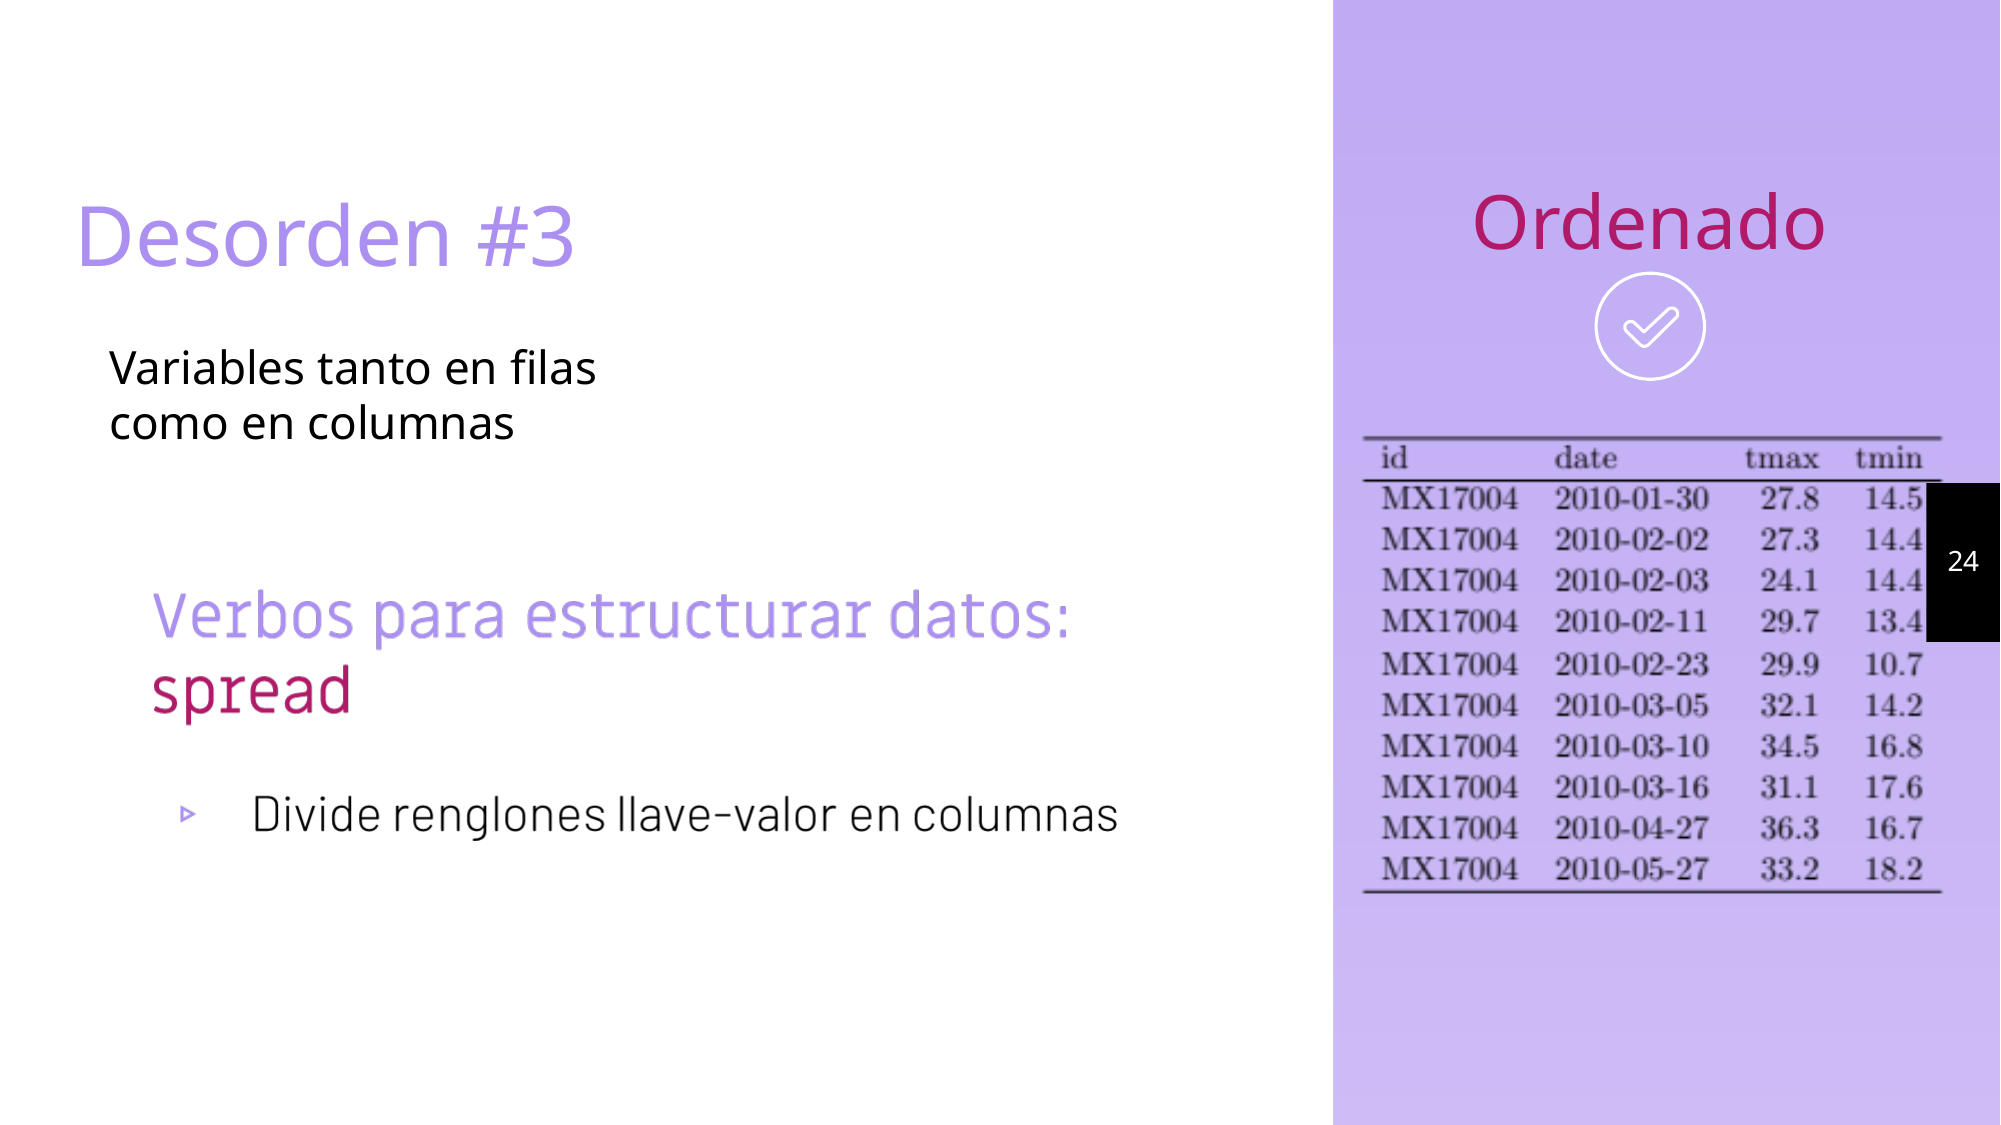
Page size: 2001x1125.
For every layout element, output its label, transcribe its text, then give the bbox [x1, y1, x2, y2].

text_box Variables tanto en filas como en columnas [94, 331, 652, 456]
picture [1346, 421, 1953, 899]
picture [112, 562, 1260, 875]
text_box Ordenado [1397, 167, 1903, 273]
text_box Desorden #3 [47, 134, 605, 332]
slide_number 24 [1958, 482, 2000, 642]
